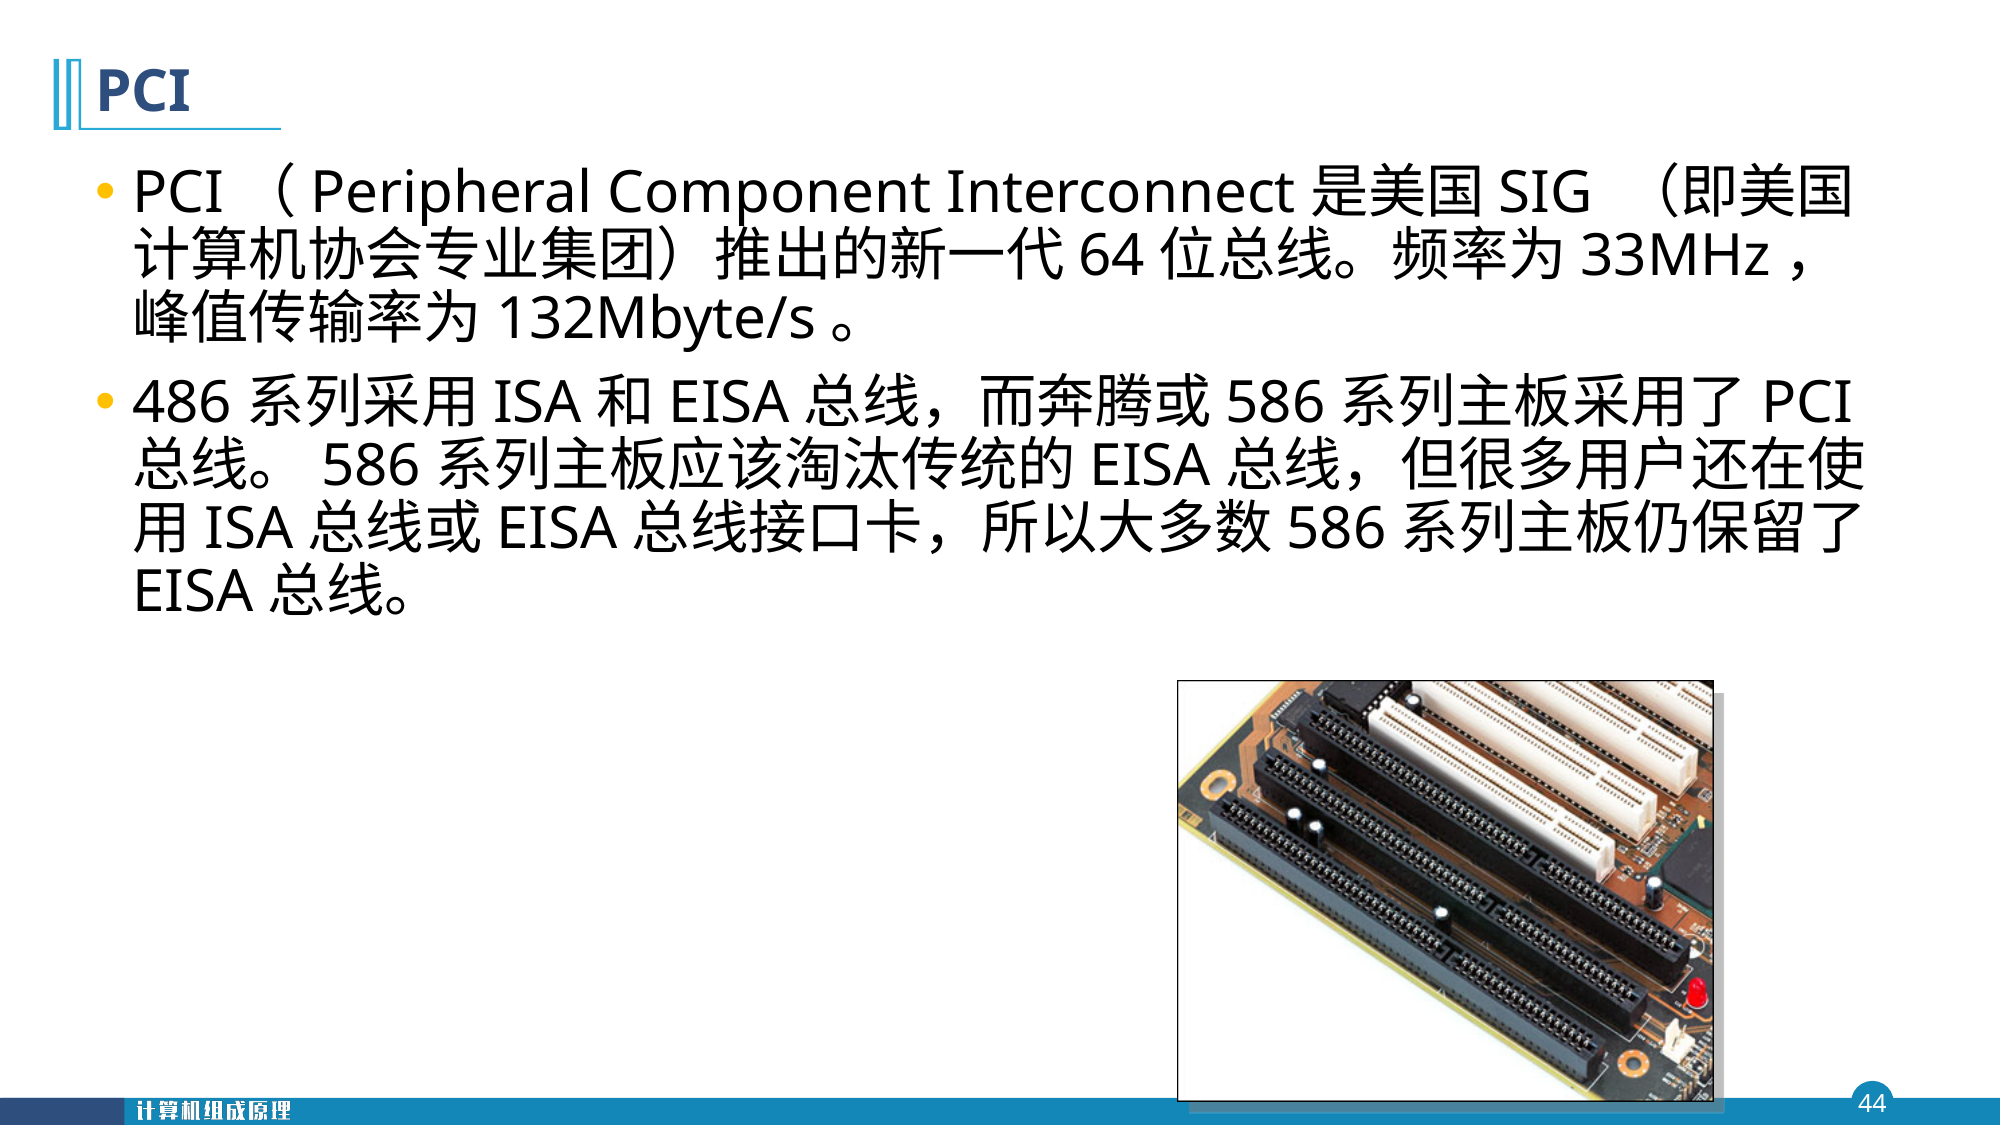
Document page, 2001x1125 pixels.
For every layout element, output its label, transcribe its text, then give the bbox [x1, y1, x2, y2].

title PCI [80, 42, 1805, 144]
list PCI（Peripheral Component Interconnect是美国SIG （即美国计算机协会专业集团）推出的新一代64位总线。频率为33MHz，峰值传输率为132Mbyte/s。 486系列采用ISA和EISA总线，而奔腾或586系列主板采用了PCI总线。586系列主板应该淘汰传统的EISA总线，但很多用户还在使用ISA总线或EISA总线接口卡，所以大多数586系列主板仍保留了EISA总线。 [80, 154, 1890, 1080]
picture [1177, 680, 1714, 1102]
